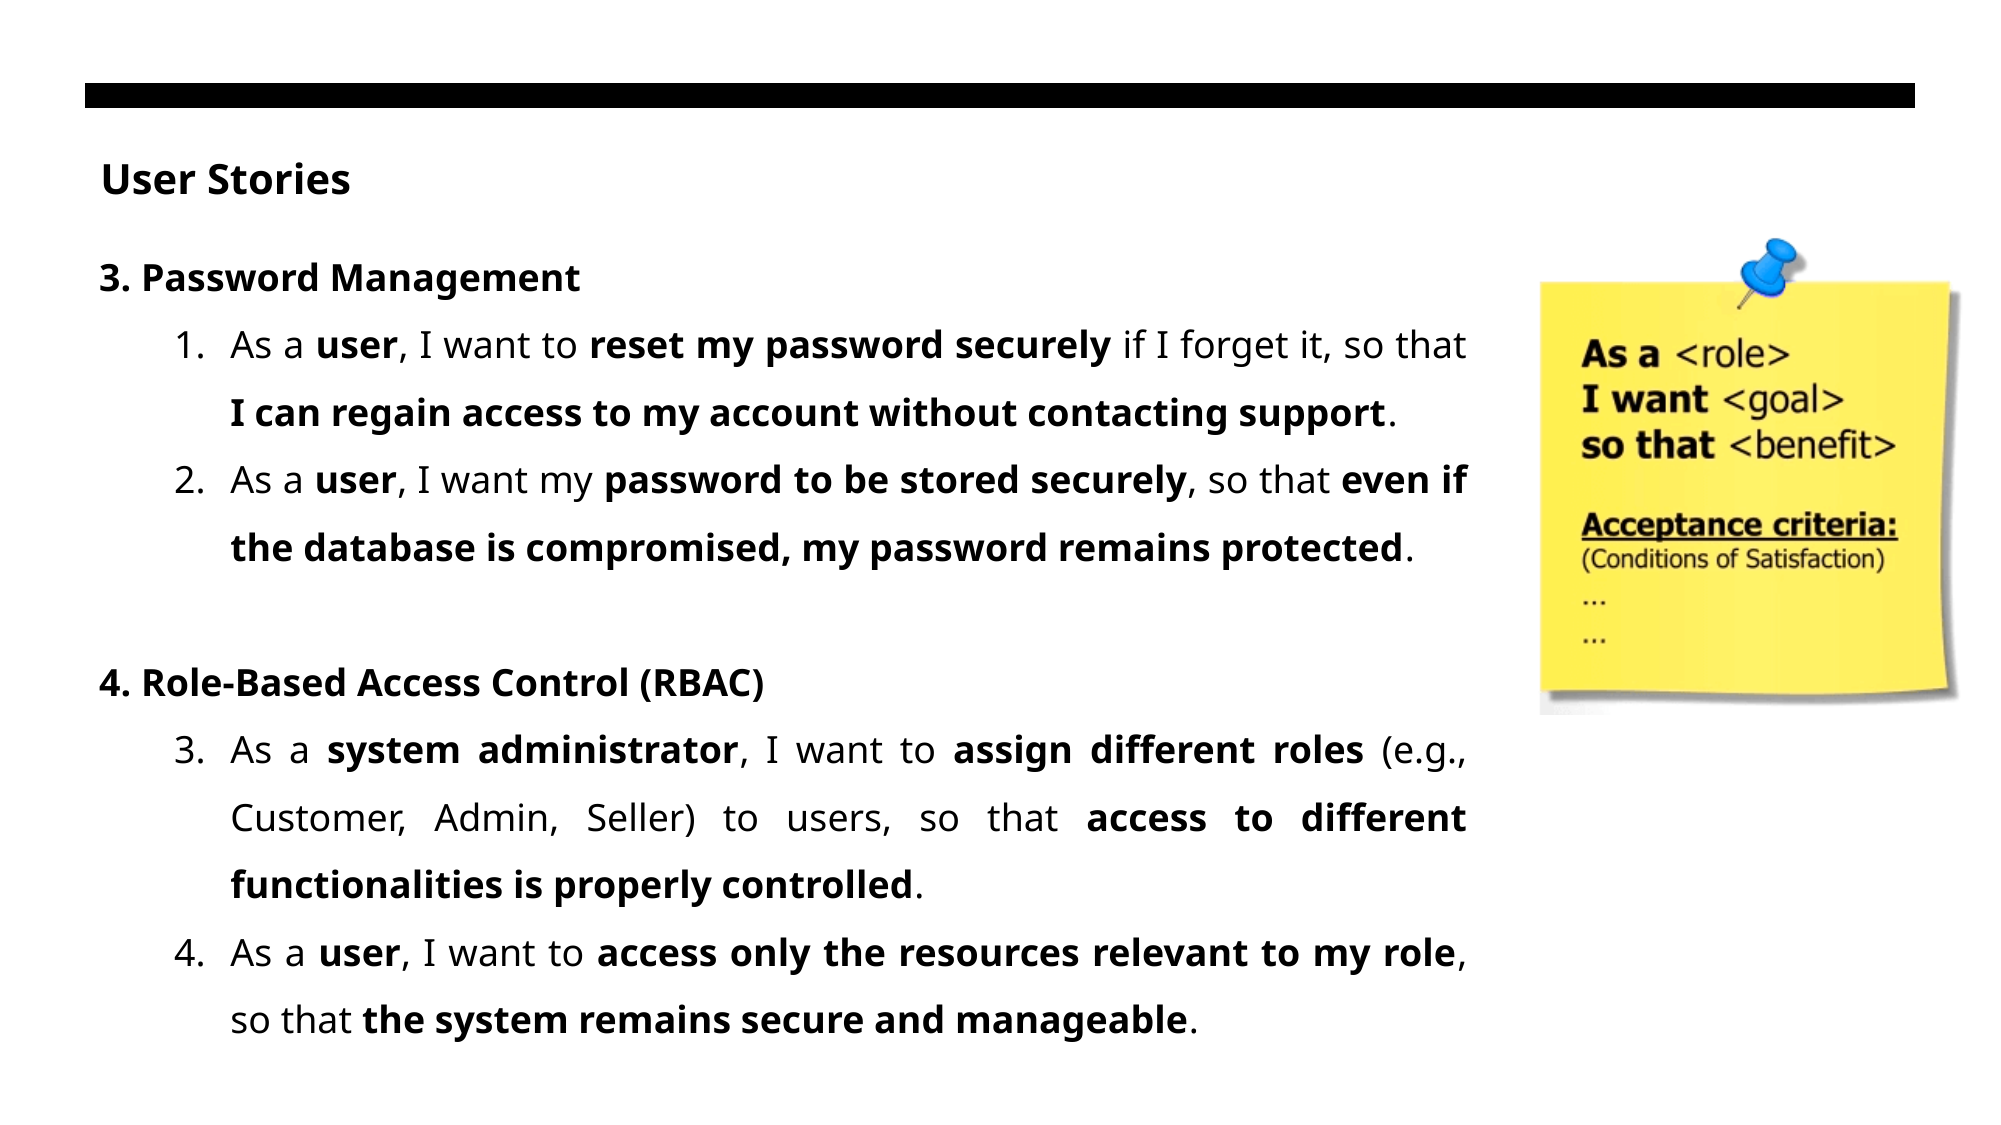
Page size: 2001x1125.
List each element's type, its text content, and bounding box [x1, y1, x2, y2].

title User Stories [85, 145, 1916, 224]
text_box 3. Password Management As a user, I want to reset my password securely if I forget it, so that I can regain access to my account without contacting support. As a user, I want my password to be stored securely, so that even if the database is compromised, my password remains protected. 4. Role-Based Access Control (RBAC) As a system administrator, I want to assign different roles (e.g., Customer, Admin, Seller) to users, so that access to different functionalities is properly controlled. As a user, I want to access only the resources relevant to my role, so that the system remains secure and manageable. [84, 223, 1482, 1049]
picture [1531, 223, 1979, 715]
